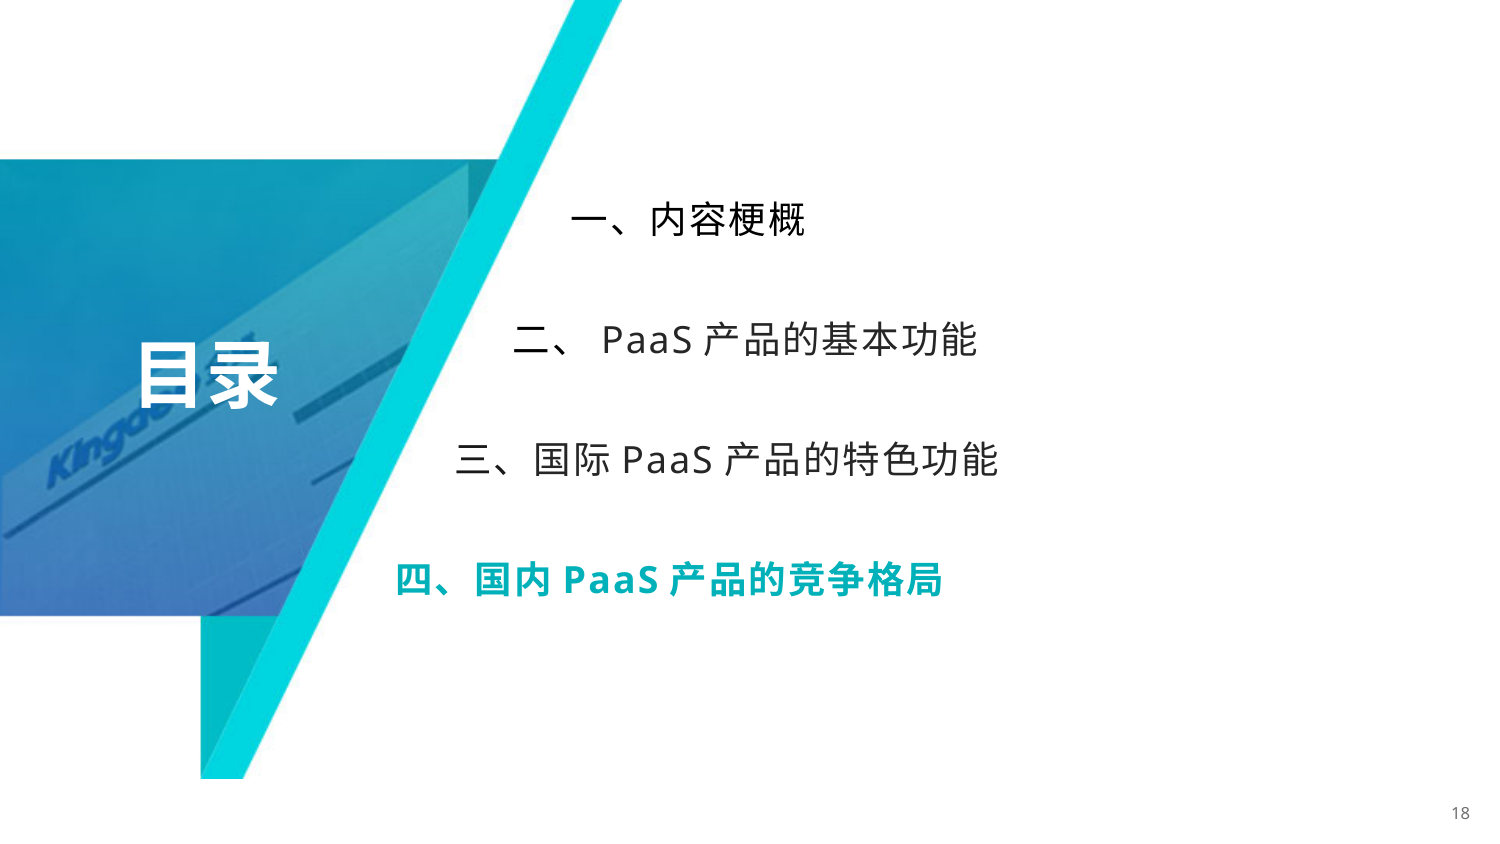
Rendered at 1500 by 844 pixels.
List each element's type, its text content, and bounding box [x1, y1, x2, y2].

list 三、国际PaaS产品的特色功能 [439, 406, 1472, 511]
list 二、PaaS产品的基本功能 [497, 285, 1468, 392]
picture [0, 0, 622, 779]
list 四、国内PaaS产品的竞争格局 [380, 525, 1472, 631]
list 一、内容梗概 [555, 166, 1468, 272]
